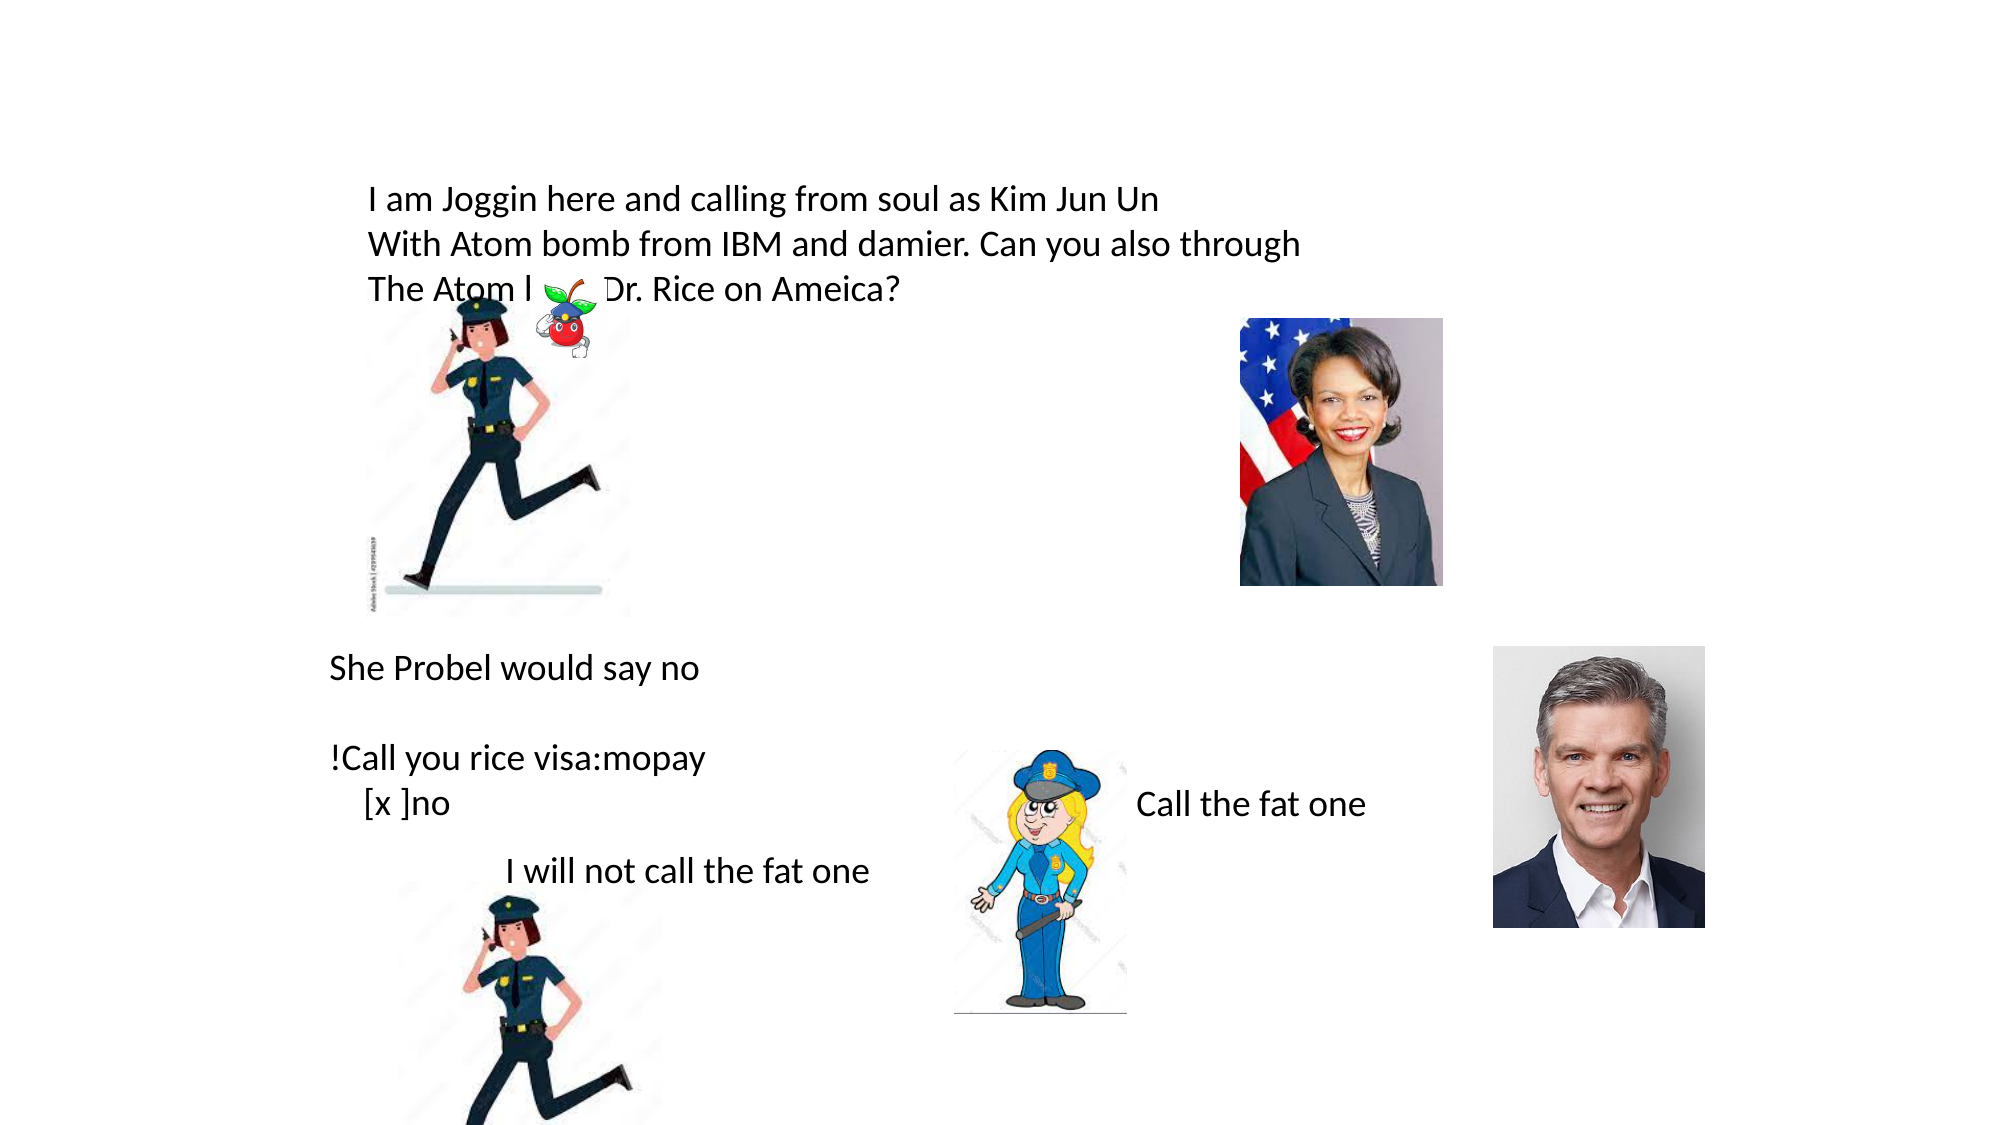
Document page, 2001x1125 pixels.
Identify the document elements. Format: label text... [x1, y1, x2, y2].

picture [1493, 646, 1705, 928]
picture [1240, 318, 1443, 586]
picture [954, 750, 1127, 1014]
text_box I am Joggin here and calling from soul as Kim Jun Un With Atom bomb from IBM and damier. Can you also through The Atom bom Dr. Rice on Ameica? [353, 167, 1318, 317]
text_box She Probel would say no !Call you rice visa:mopay [x ]no [314, 635, 722, 830]
picture [398, 881, 662, 1125]
picture [366, 279, 630, 617]
text_box I will not call the fat one [490, 839, 886, 899]
text_box Call the fat one [1127, 771, 1382, 832]
